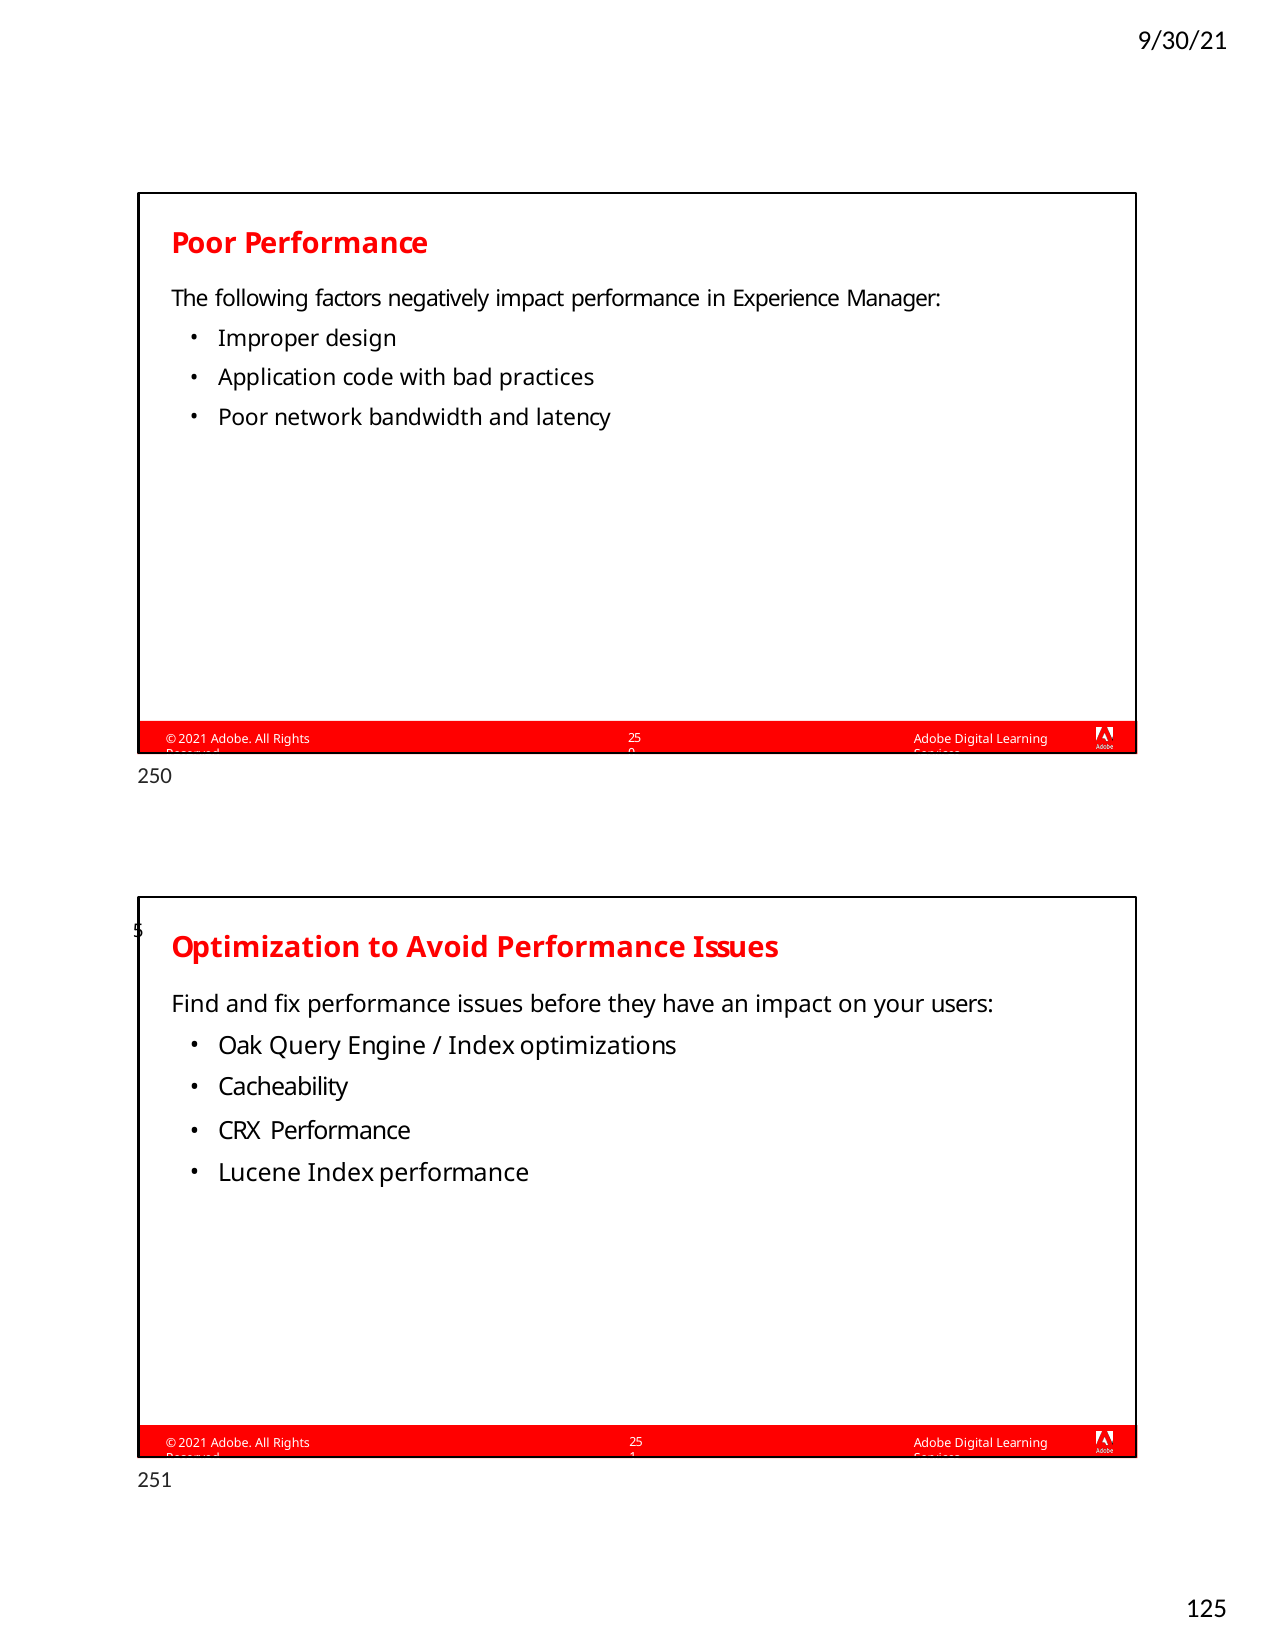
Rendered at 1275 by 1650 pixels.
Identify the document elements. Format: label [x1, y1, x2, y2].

text_box [1135, 20, 1230, 55]
text_box [130, 896, 1138, 1492]
text_box [135, 192, 1138, 788]
slide_number [1179, 1589, 1234, 1650]
